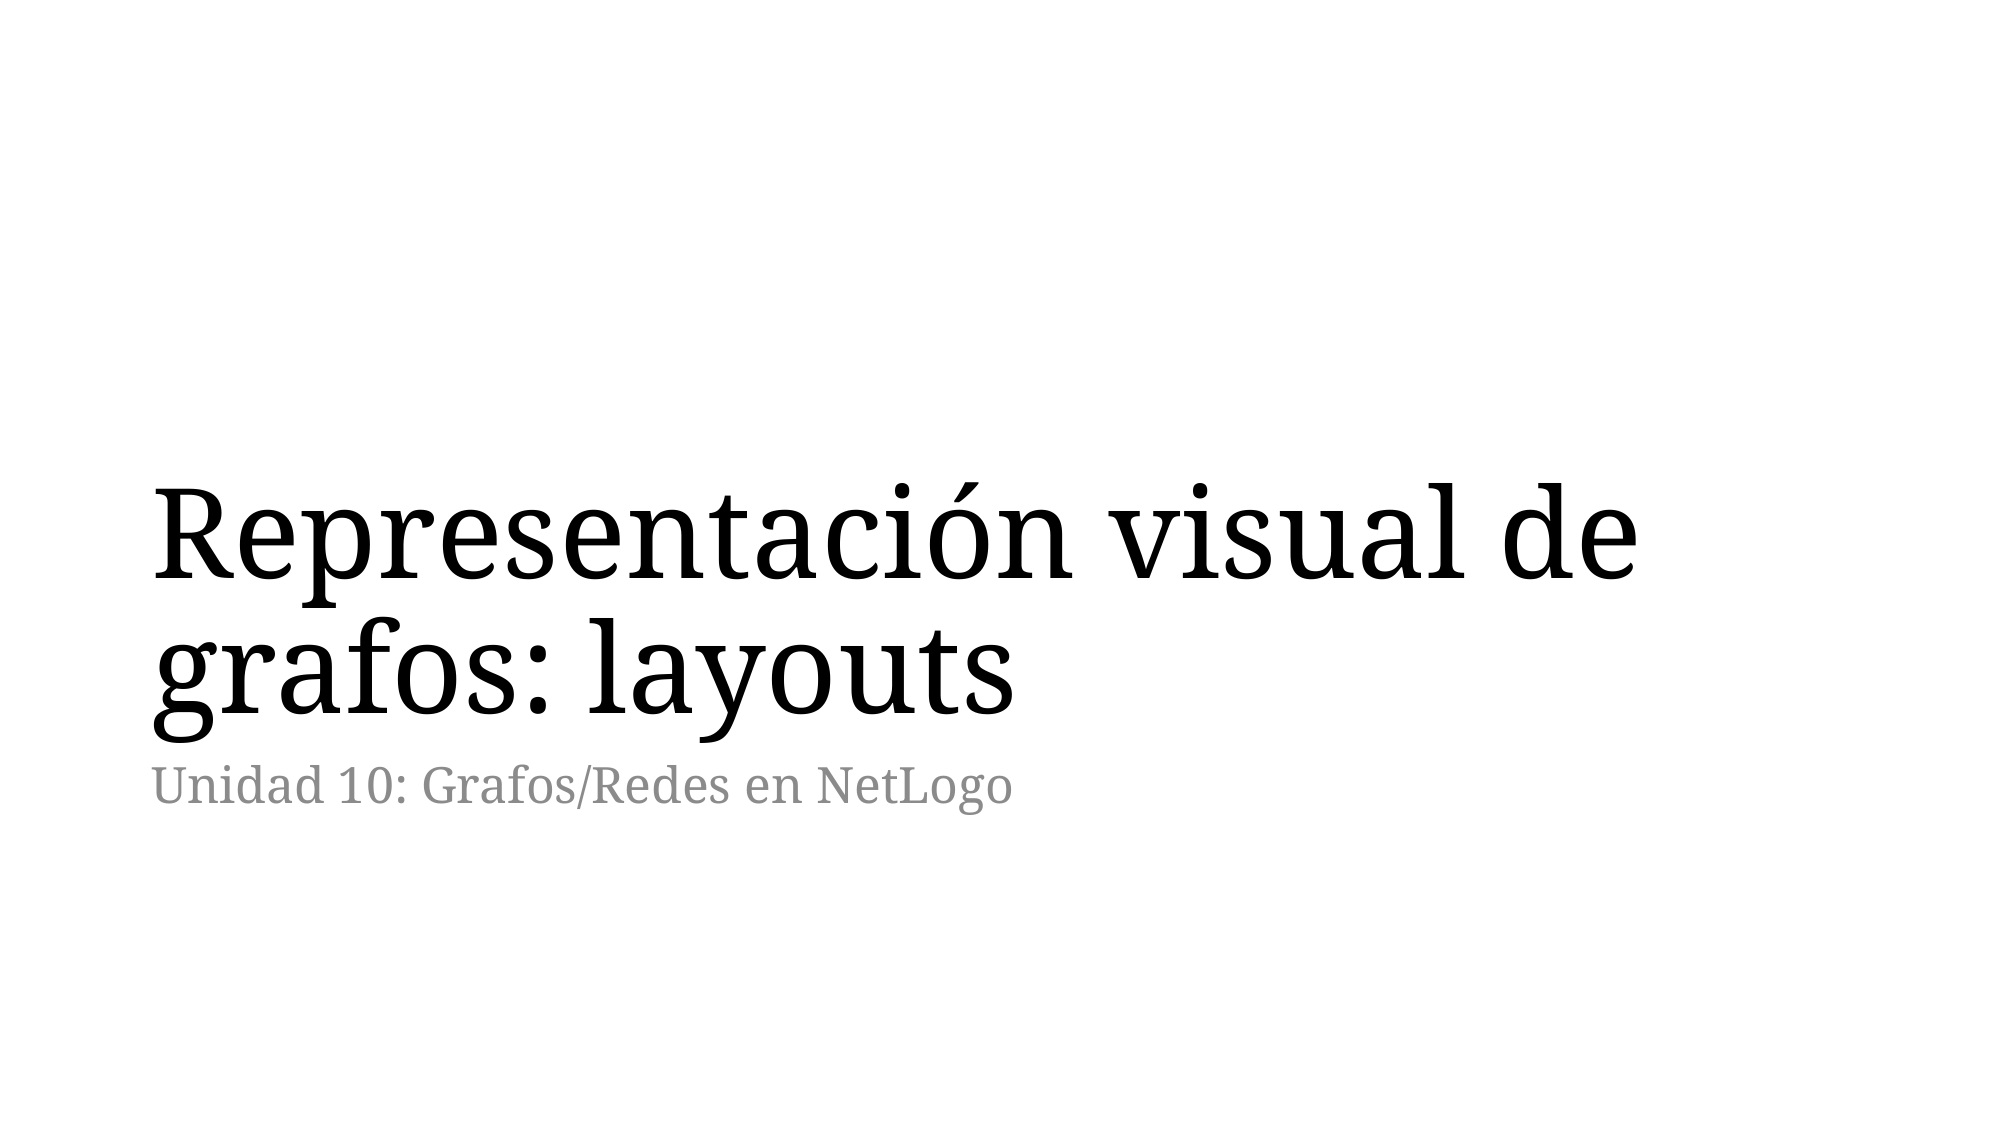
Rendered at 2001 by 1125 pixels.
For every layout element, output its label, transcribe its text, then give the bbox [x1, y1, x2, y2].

title Representación visual de grafos: layouts [136, 280, 1862, 749]
list Unidad 10: Grafos/Redes en NetLogo [136, 752, 1862, 999]
